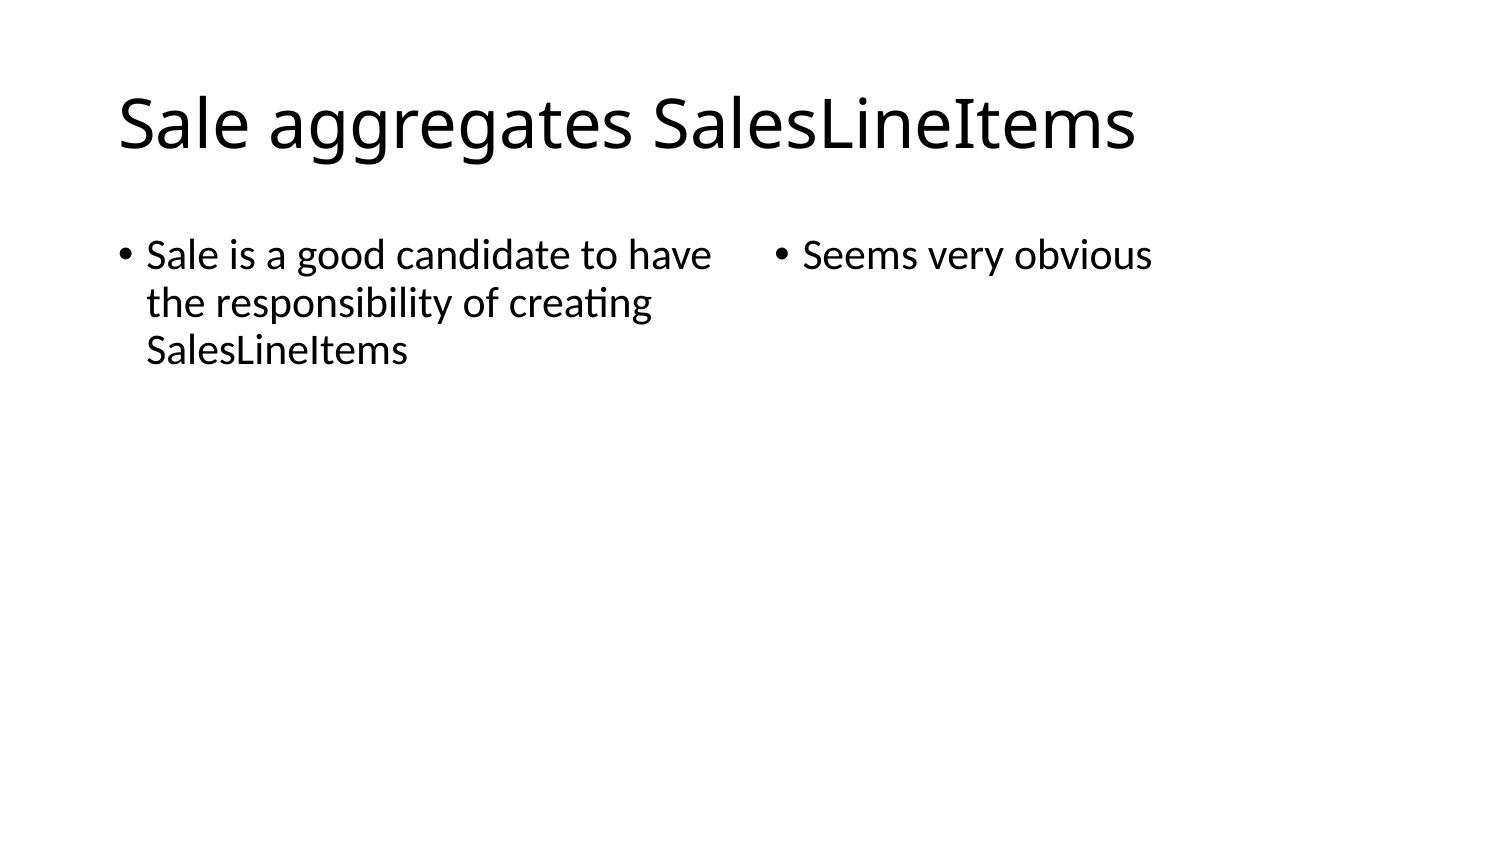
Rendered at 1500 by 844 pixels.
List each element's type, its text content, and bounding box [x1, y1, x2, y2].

title Sale aggregates SalesLineItems [103, 44, 1397, 208]
list Sale is a good candidate to have the responsibility of creating SalesLineItems [103, 224, 741, 760]
list Seems very obvious [759, 224, 1397, 760]
